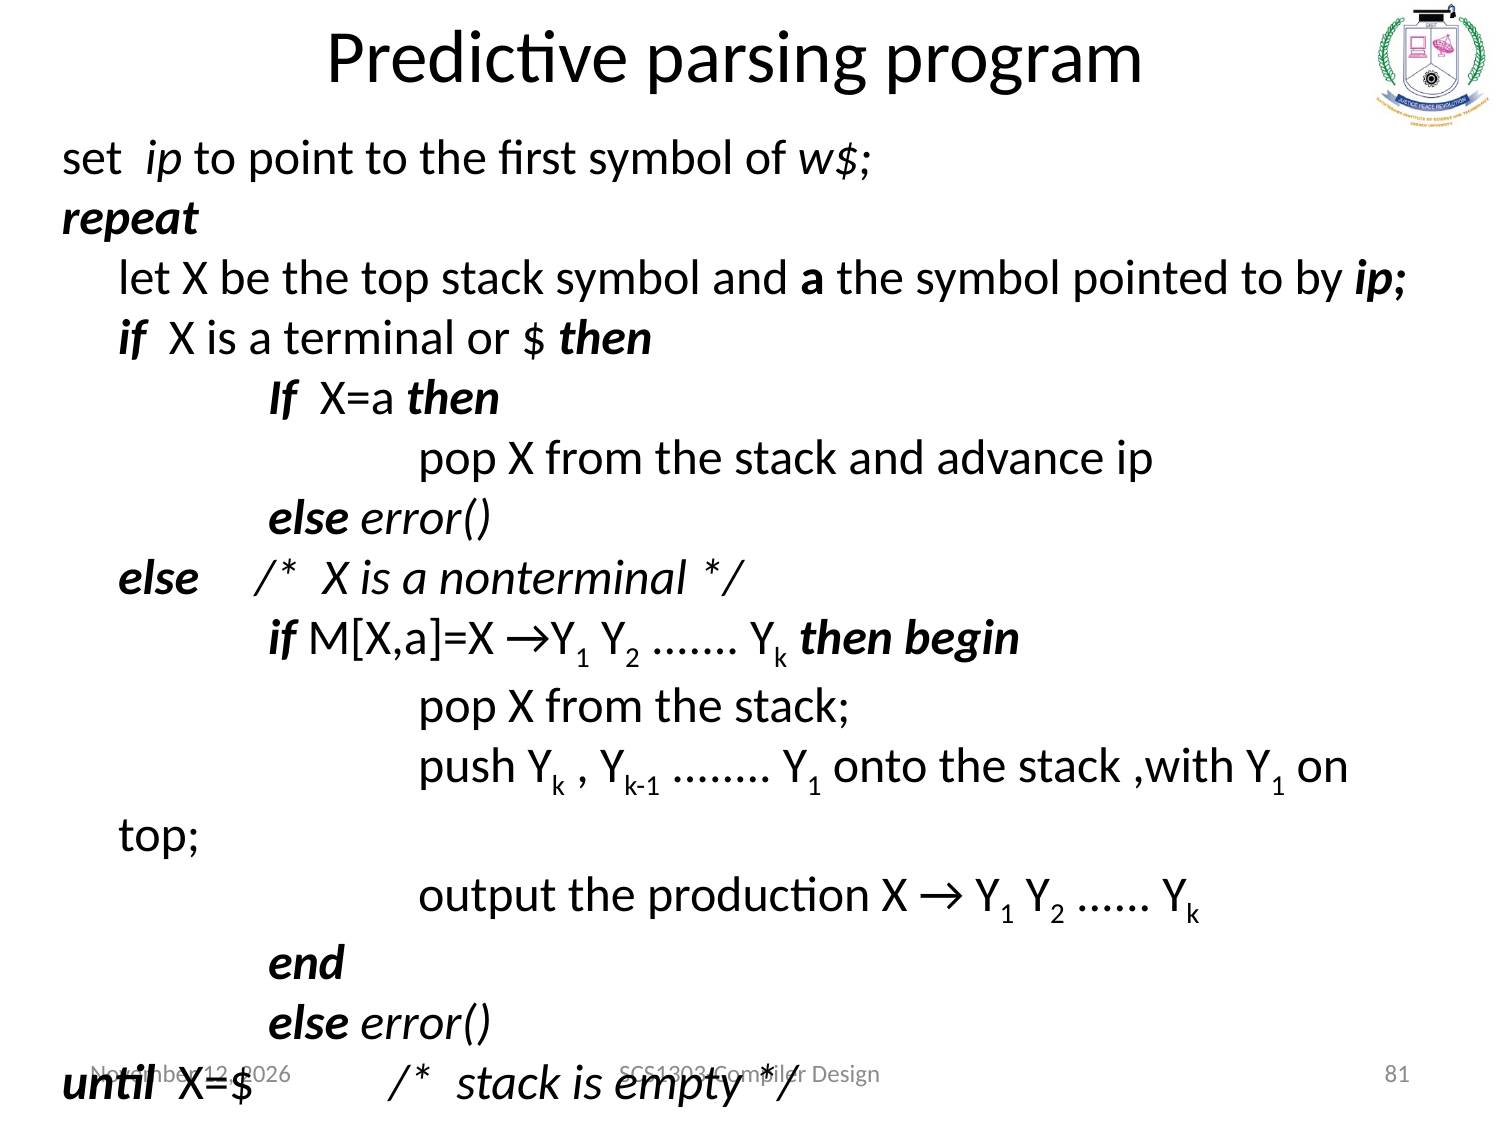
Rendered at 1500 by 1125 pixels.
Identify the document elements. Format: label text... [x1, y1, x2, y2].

list set ip to point to the first symbol of w$; repeat let X be the top stack symbol and a the symbol pointed to by ip; if X is a terminal or $ then If X=a then pop X from the stack and advance ip else error() else /* X is a nonterminal */ if M[X,a]=X →Y1 Y2 ....... Yk then begin pop X from the stack; push Yk , Yk-1 ........ Y1 onto the stack ,with Y1 on top; output the production X → Y1 Y2 ...... Yk end else error() until X=$ /* stack is empty */ [46, 117, 1425, 1079]
footer SCS1303-Compiler Design [512, 1042, 988, 1103]
picture [1361, 0, 1500, 129]
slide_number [75, 1042, 425, 1103]
title Predictive parsing program [46, 0, 1425, 106]
slide_number 81 [1074, 1042, 1425, 1103]
